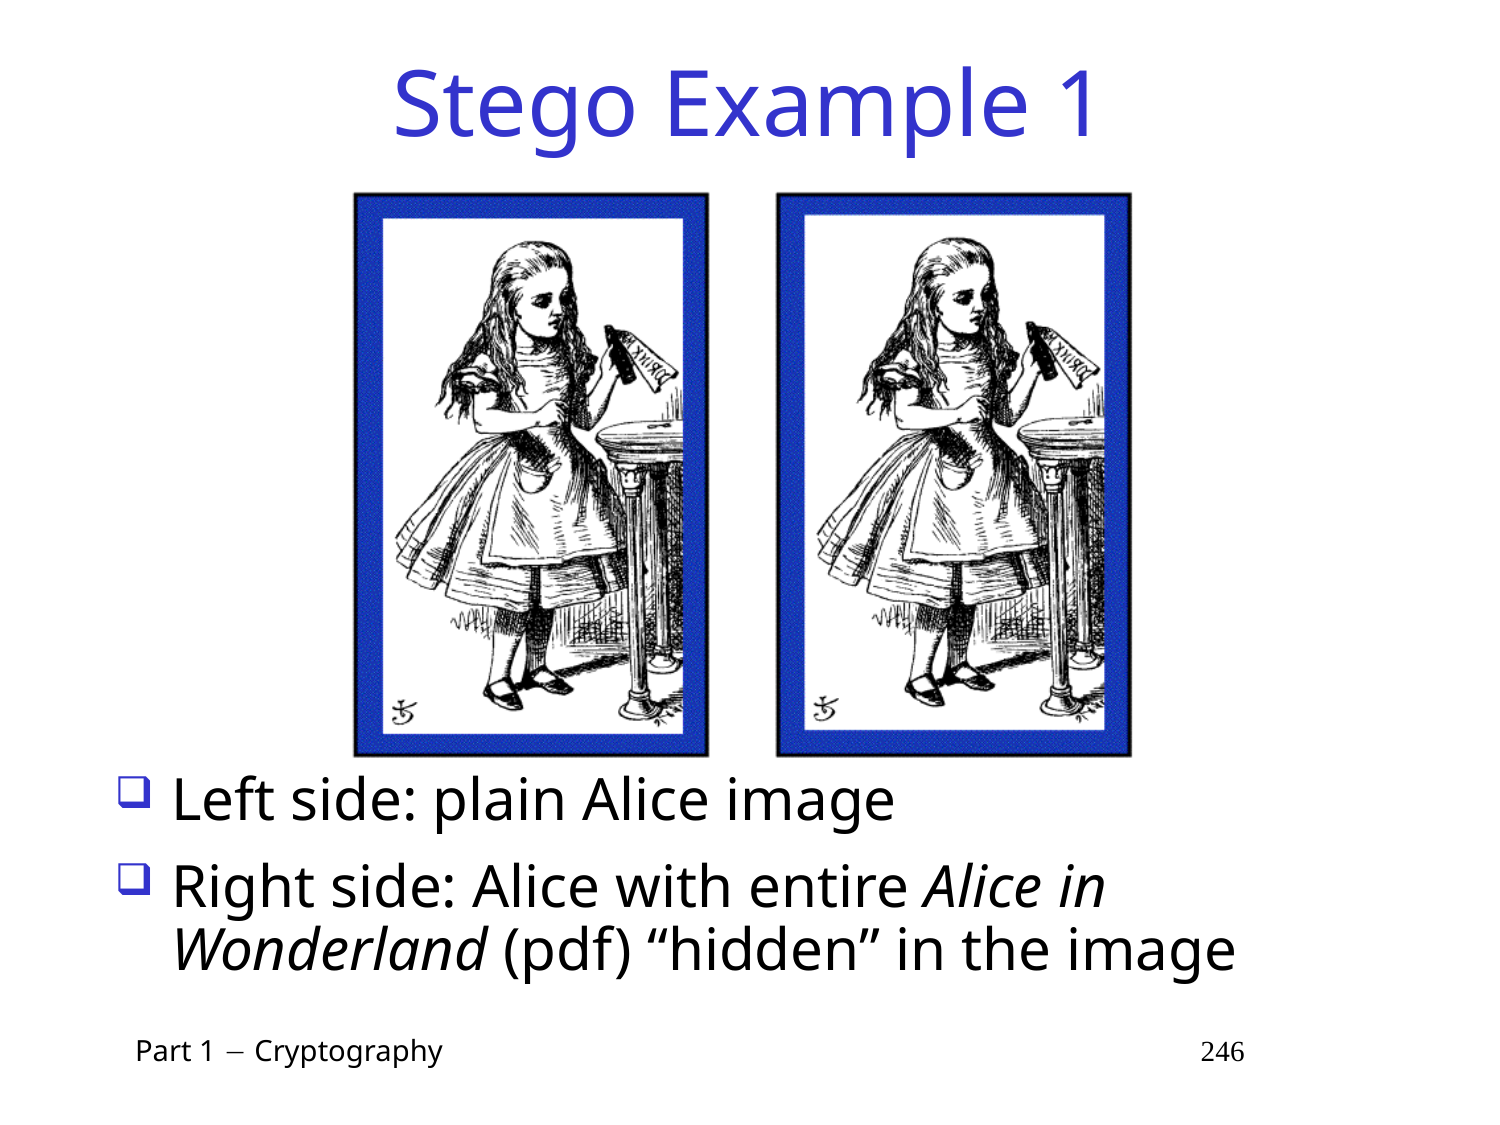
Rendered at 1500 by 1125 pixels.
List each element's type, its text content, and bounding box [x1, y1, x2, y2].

picture [337, 175, 1153, 776]
title Stego Example 1 [112, 24, 1388, 176]
footer Part 1  Cryptography 246 [112, 1024, 1401, 1101]
list Left side: plain Alice image Right side: Alice with entire Alice in Wonderland (pdf) “hidden” in the image [99, 762, 1363, 1013]
